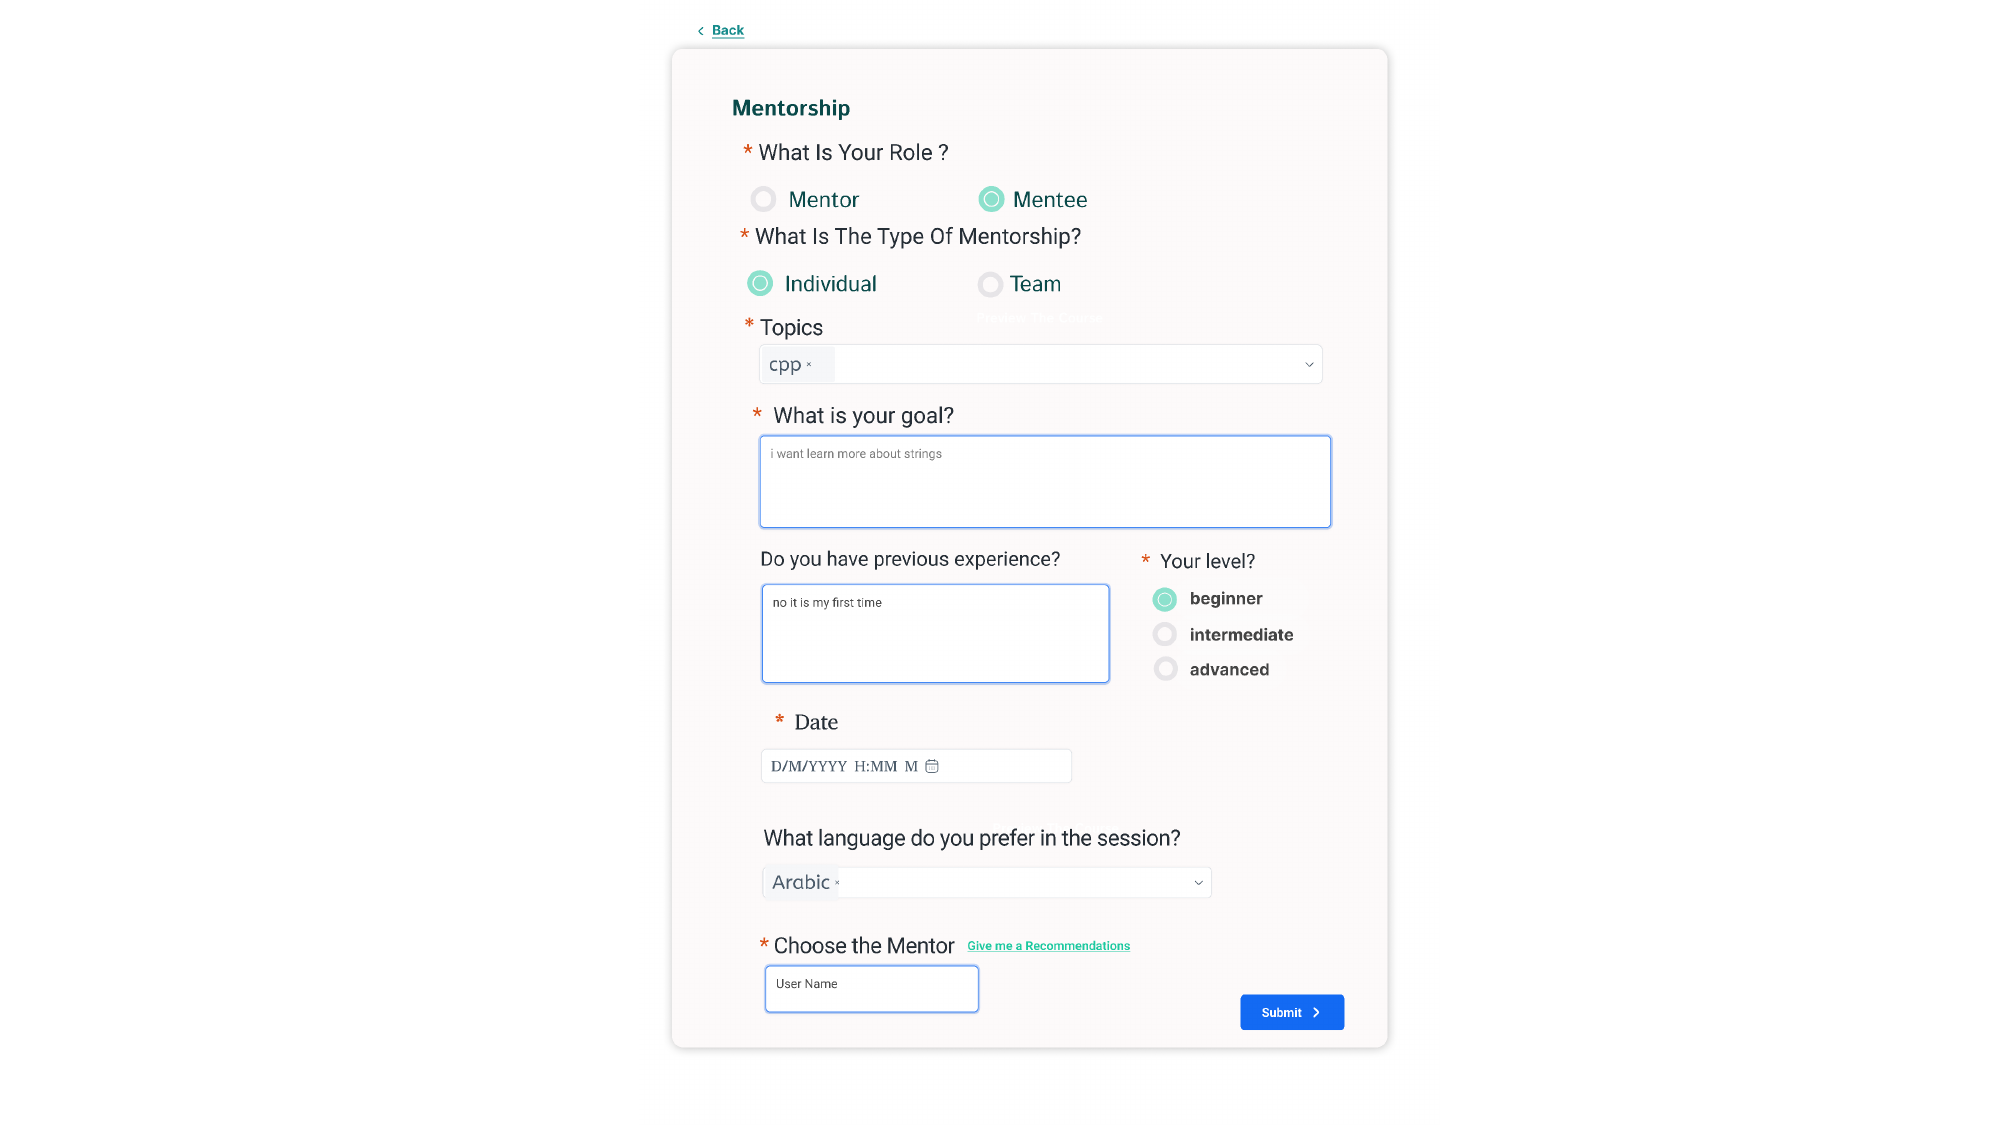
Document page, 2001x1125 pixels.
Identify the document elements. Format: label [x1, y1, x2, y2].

picture [639, 0, 1440, 1125]
